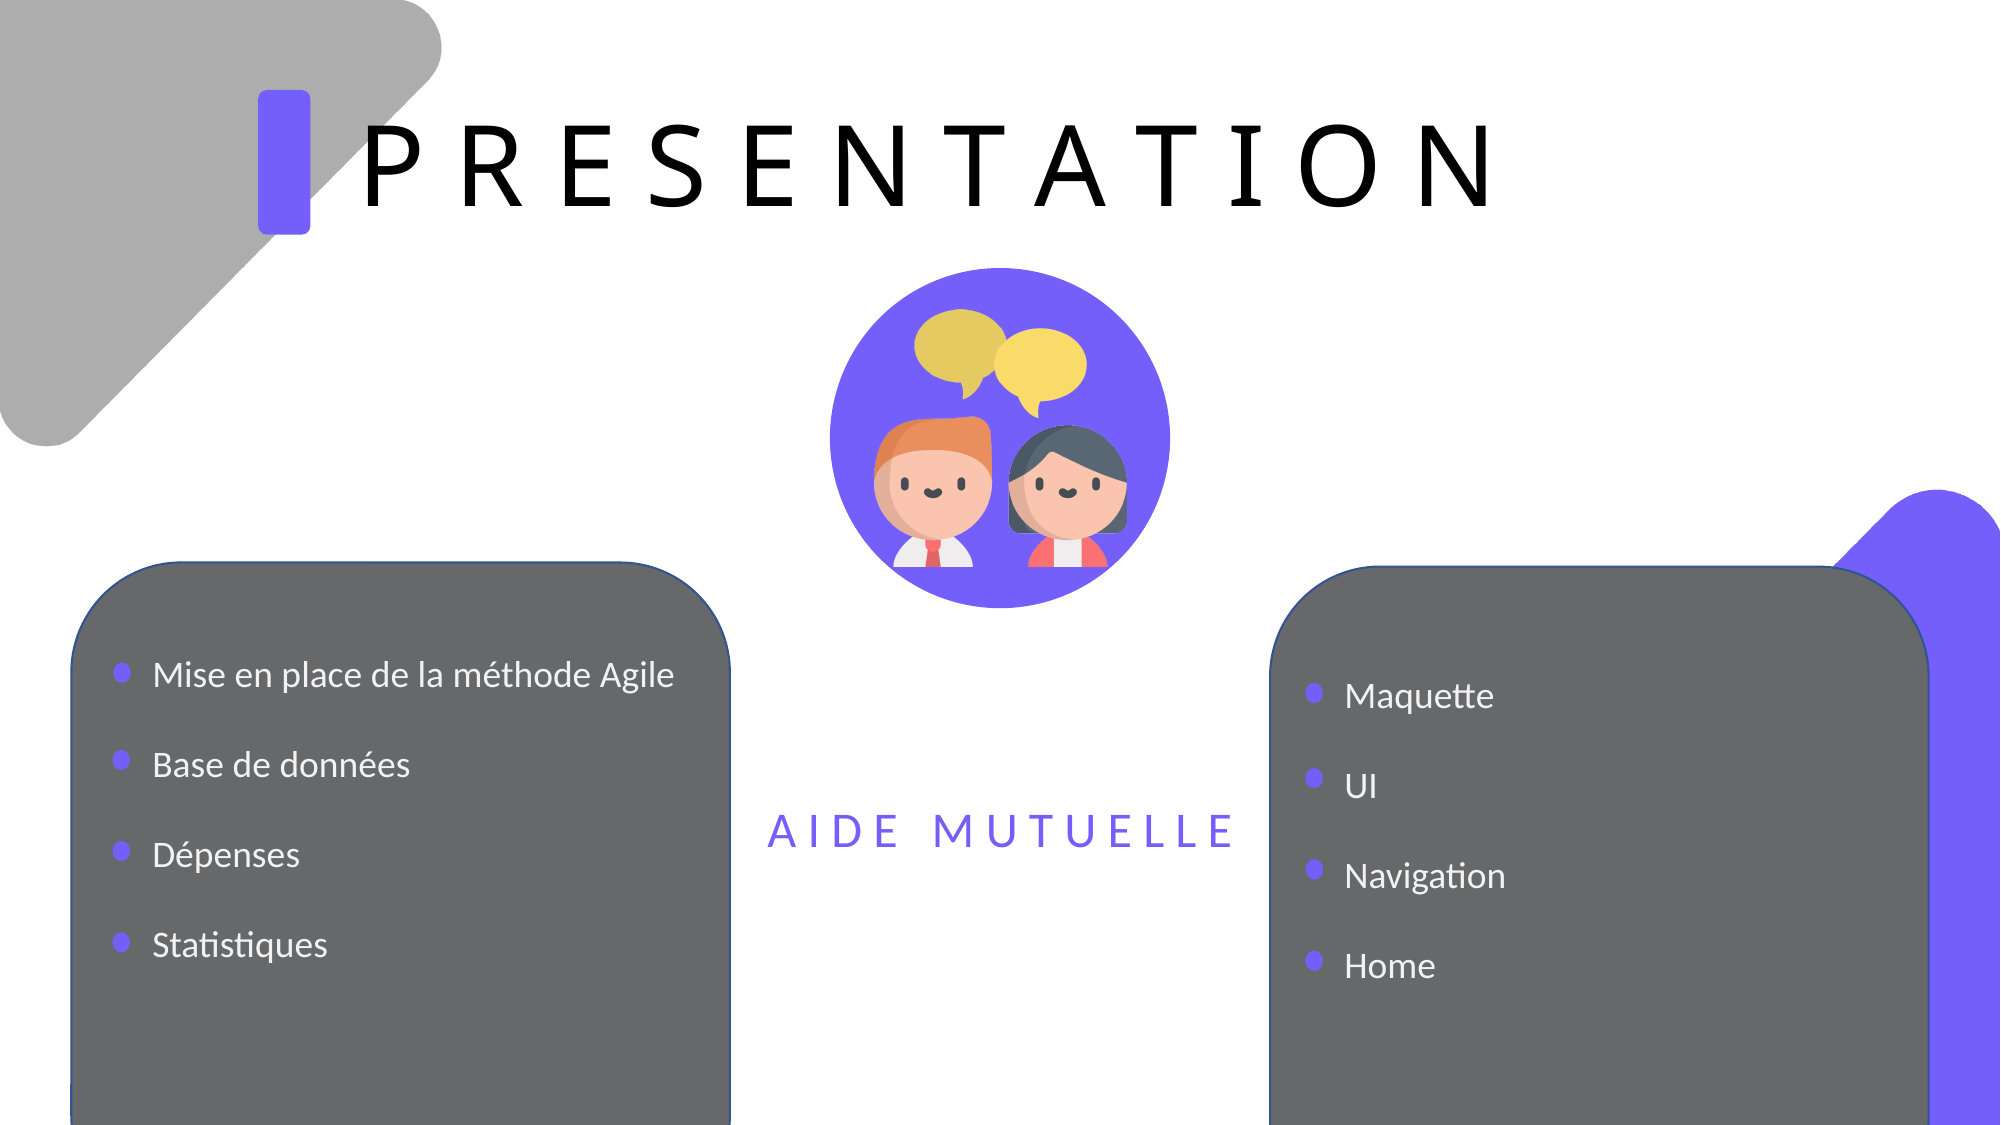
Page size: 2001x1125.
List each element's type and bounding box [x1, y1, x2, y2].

picture [871, 309, 1129, 567]
list [0, 0, 2000, 1125]
